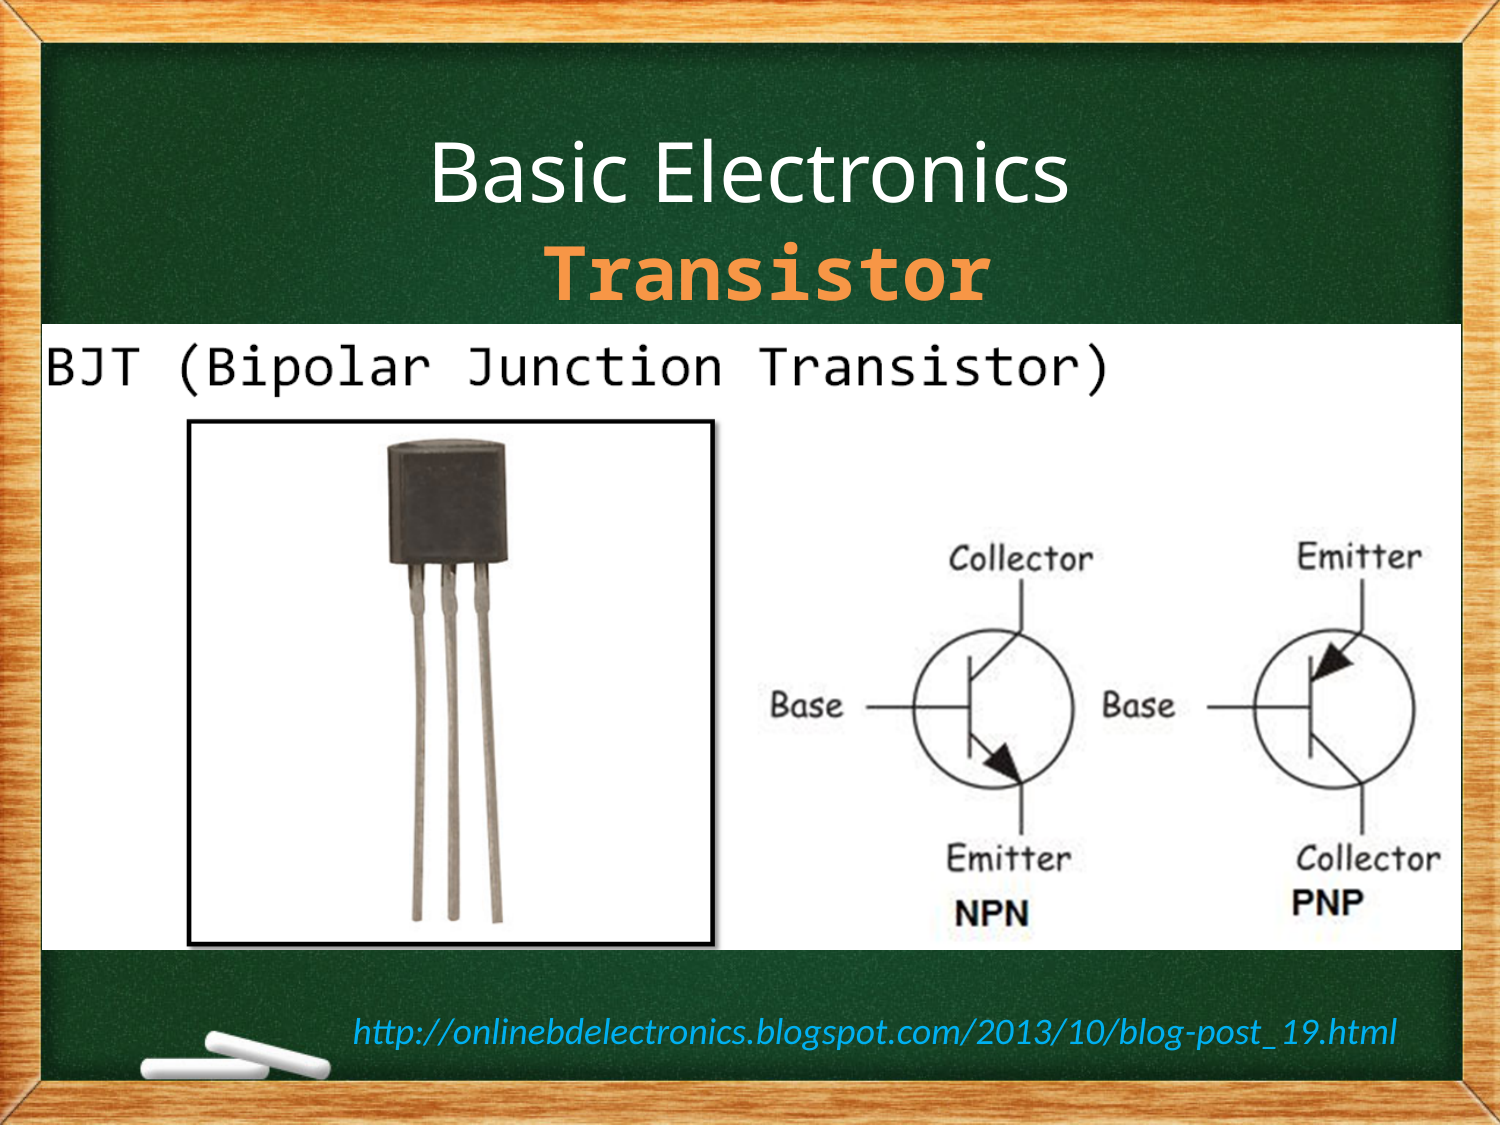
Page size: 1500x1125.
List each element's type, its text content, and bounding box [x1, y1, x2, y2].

picture [0, 0, 1500, 1125]
list http://onlinebdelectronics.blogspot.com/2013/10/blog-post_19.html [337, 999, 1450, 1075]
text_box Transistor [335, 210, 1199, 323]
title Basic Electronics [97, 99, 1403, 238]
